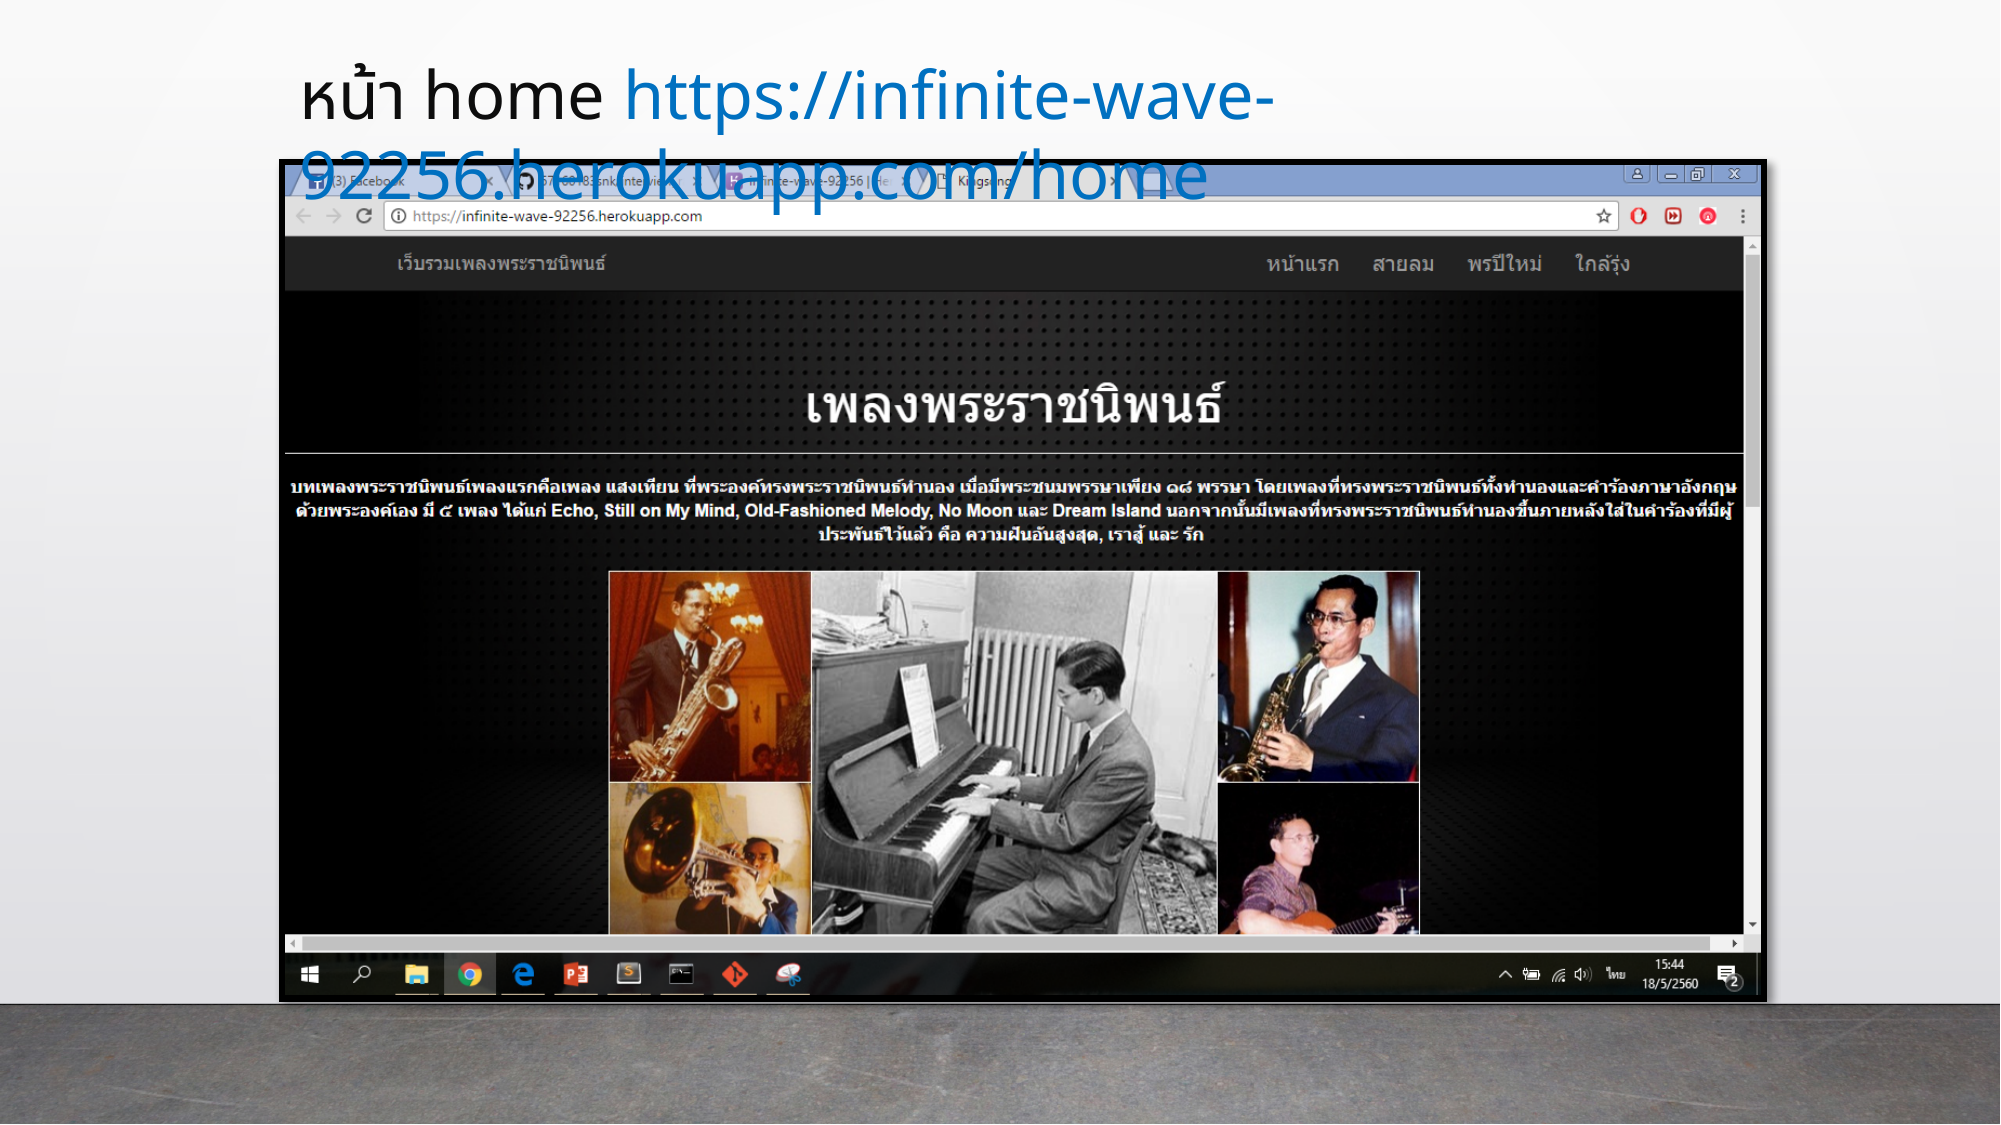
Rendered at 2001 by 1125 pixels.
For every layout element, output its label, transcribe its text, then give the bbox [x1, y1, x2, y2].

picture [284, 165, 1762, 996]
text_box หน้า home https://infinite-wave-92256.herokuapp.com/home [284, 45, 1905, 221]
picture [0, 1004, 2000, 1124]
